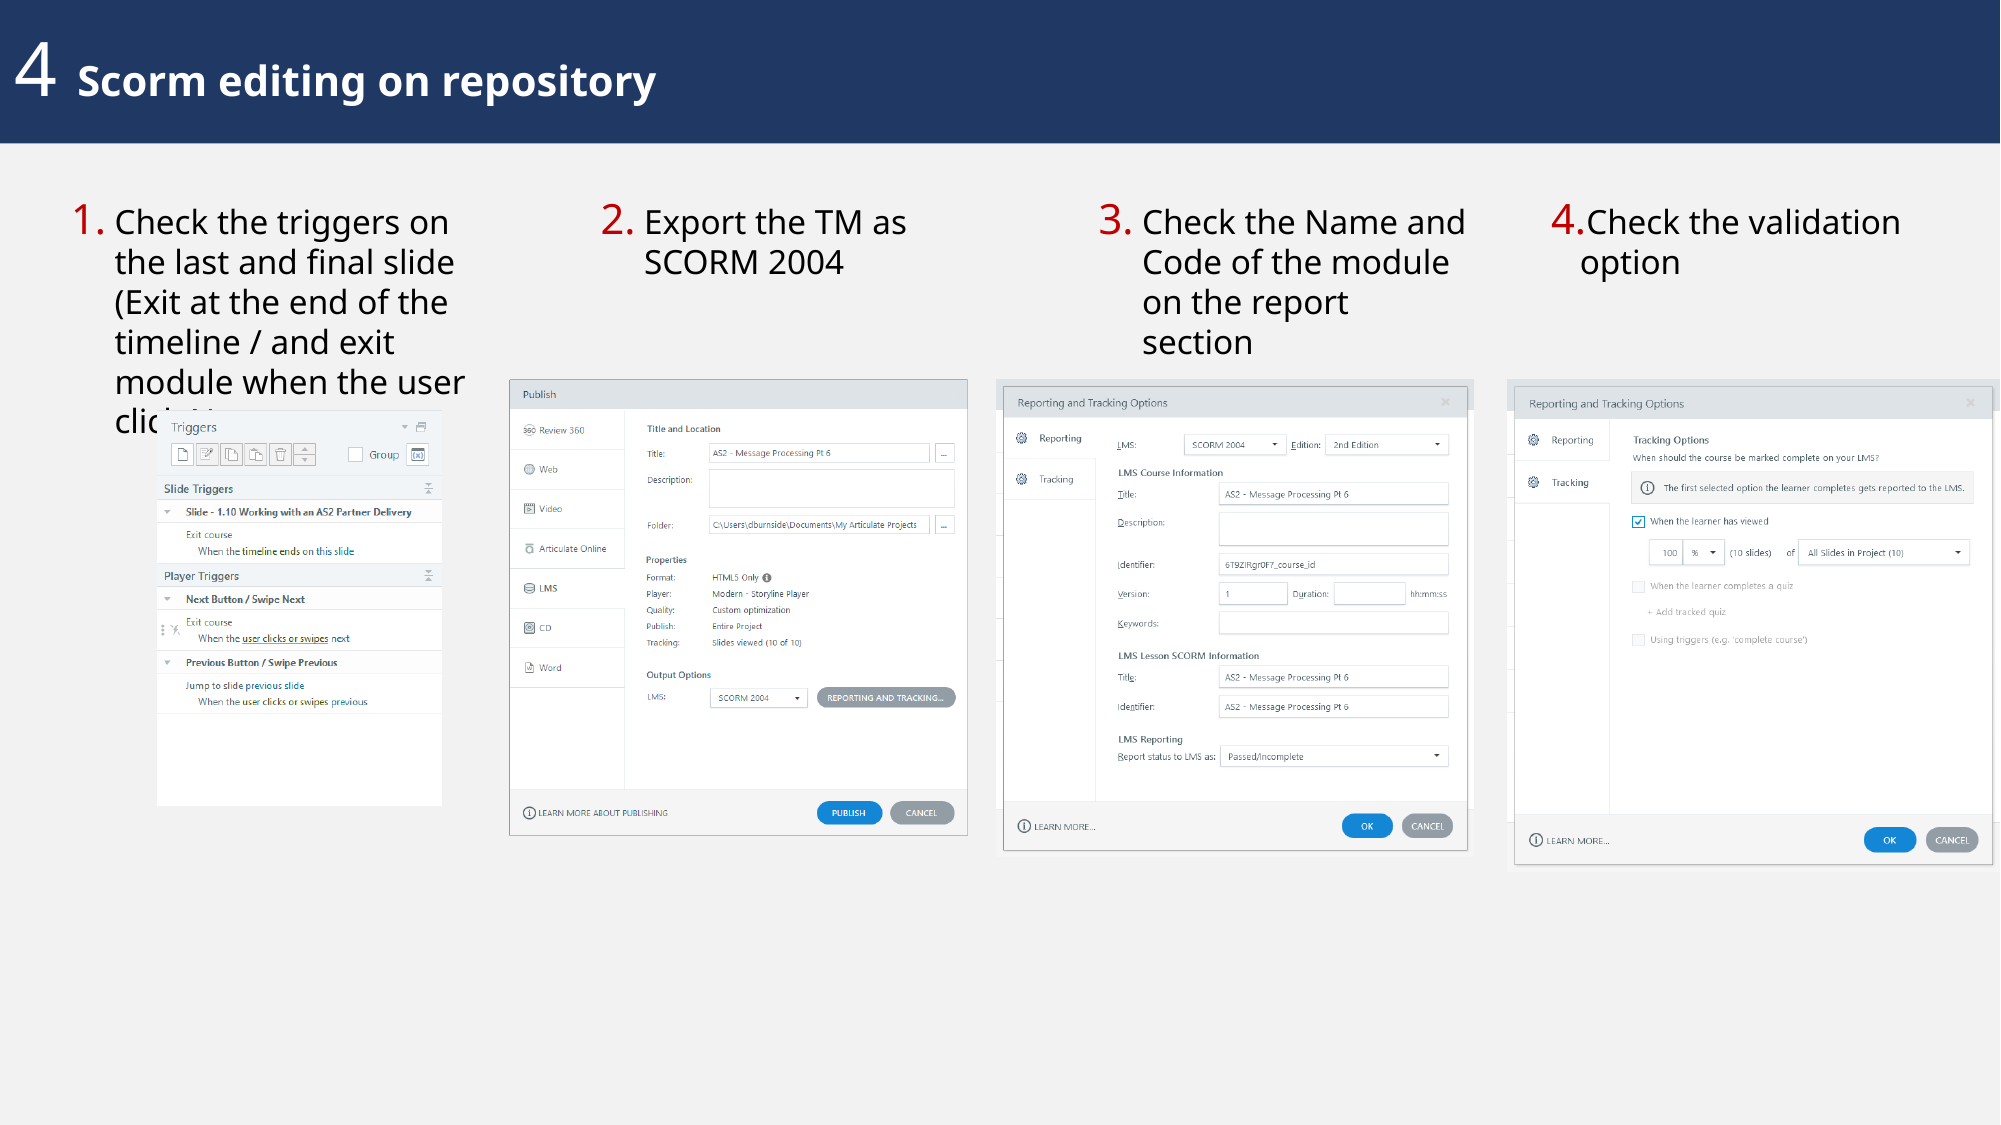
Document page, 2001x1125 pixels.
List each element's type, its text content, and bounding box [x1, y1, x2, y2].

picture [1507, 379, 2000, 872]
picture [509, 379, 968, 836]
picture [996, 379, 1474, 857]
picture [157, 410, 442, 806]
text_box Check the triggers on the last and final slide (Exit at the end of the timeline / and exit module when the user click Next [56, 193, 523, 448]
text_box Check the Name and Code of the module on the report section [1083, 193, 1484, 369]
text_box Export the TM as SCORM 2004 [585, 193, 963, 289]
text_box Check the validation option [1536, 193, 1937, 289]
text_box 4 Scorm editing on repository [0, 0, 2000, 144]
